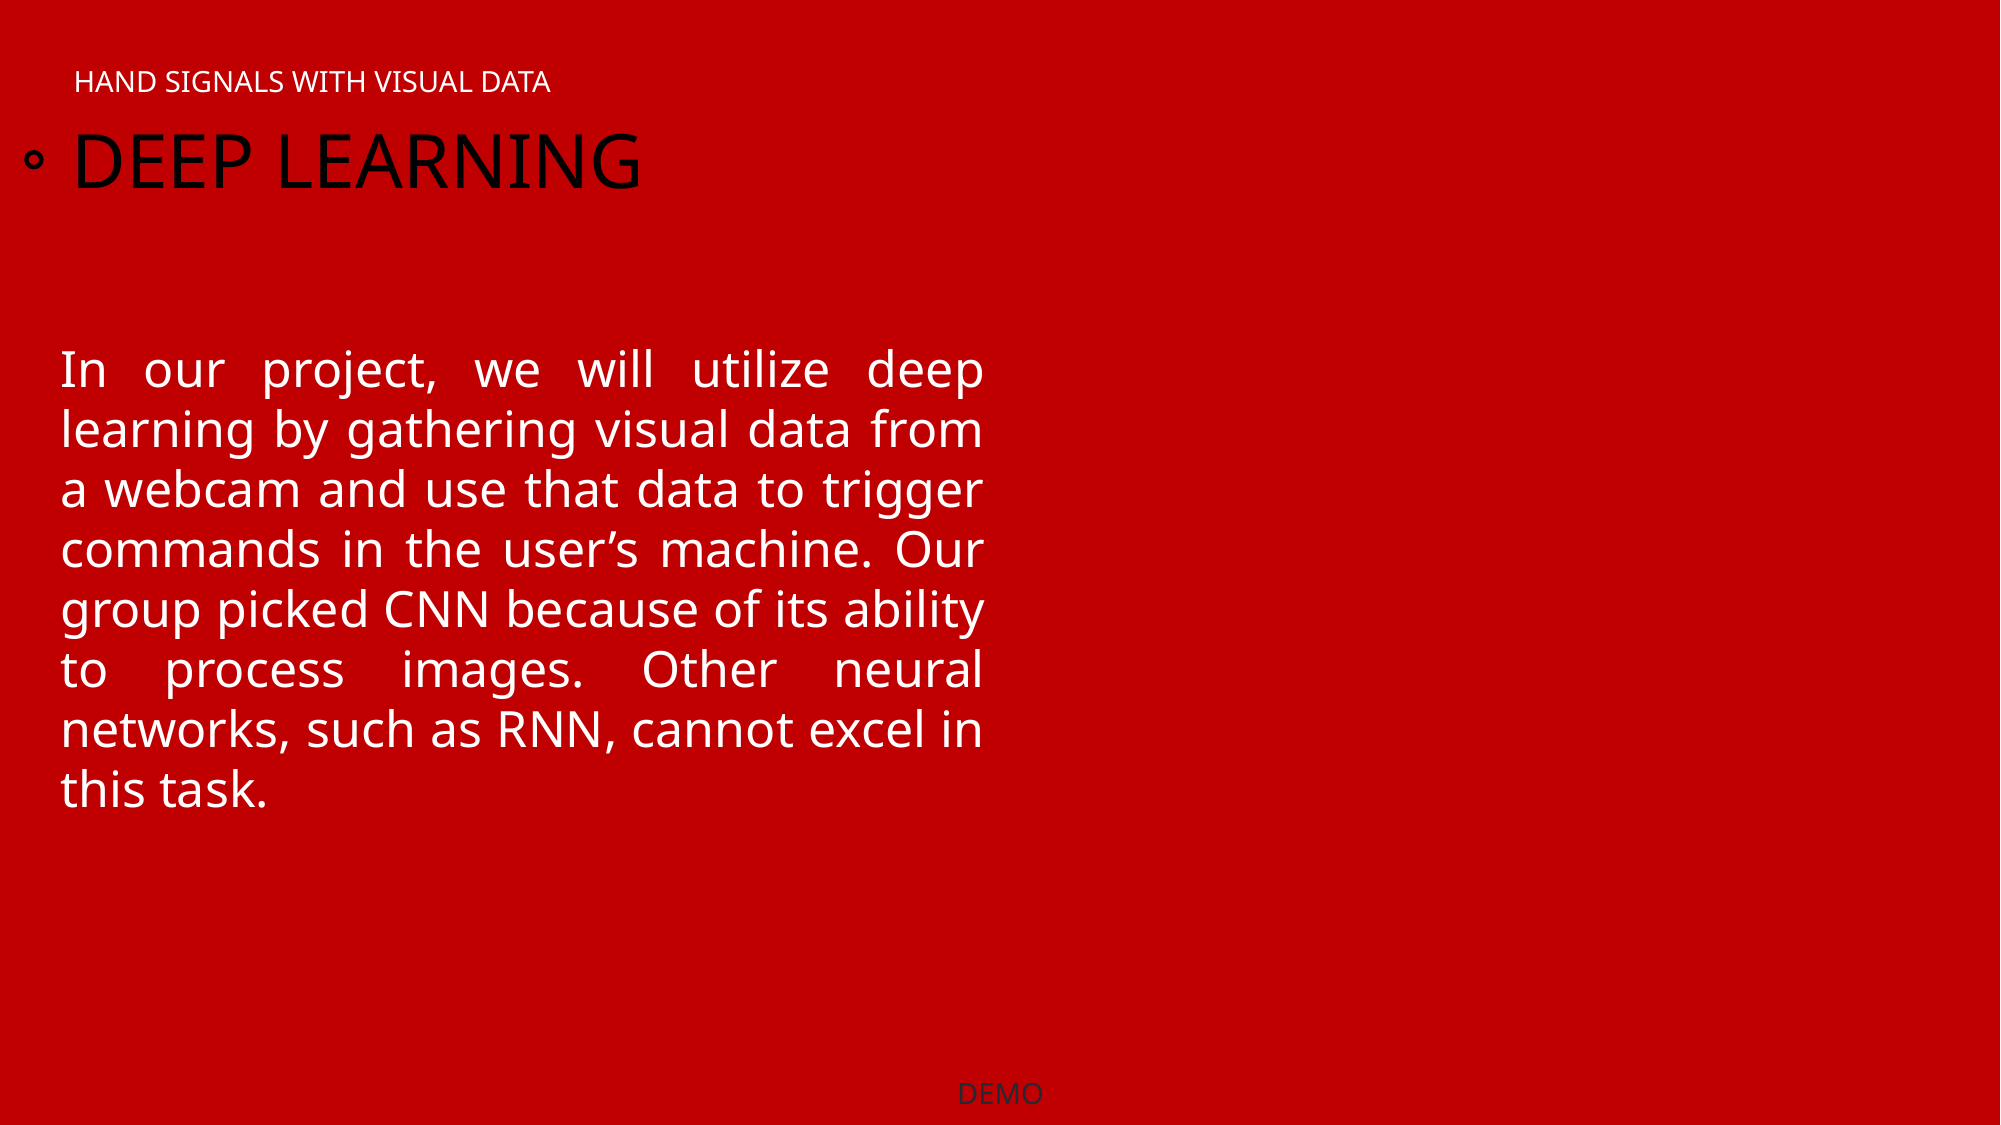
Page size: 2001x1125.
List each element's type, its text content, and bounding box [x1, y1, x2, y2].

text_box [23, 148, 45, 171]
text_box DEMO [942, 1068, 1059, 1118]
text_box In our project, we will utilize deep learning by gathering visual data from a webcam and use that data to trigger commands in the user’s machine. Our group picked CNN because of its ability to process images. Other neural networks, such as RNN, cannot excel in this task. [45, 329, 1000, 825]
text_box DEEP LEARNING [56, 106, 660, 212]
text_box HAND SIGNALS WITH VISUAL DATA [58, 56, 567, 106]
